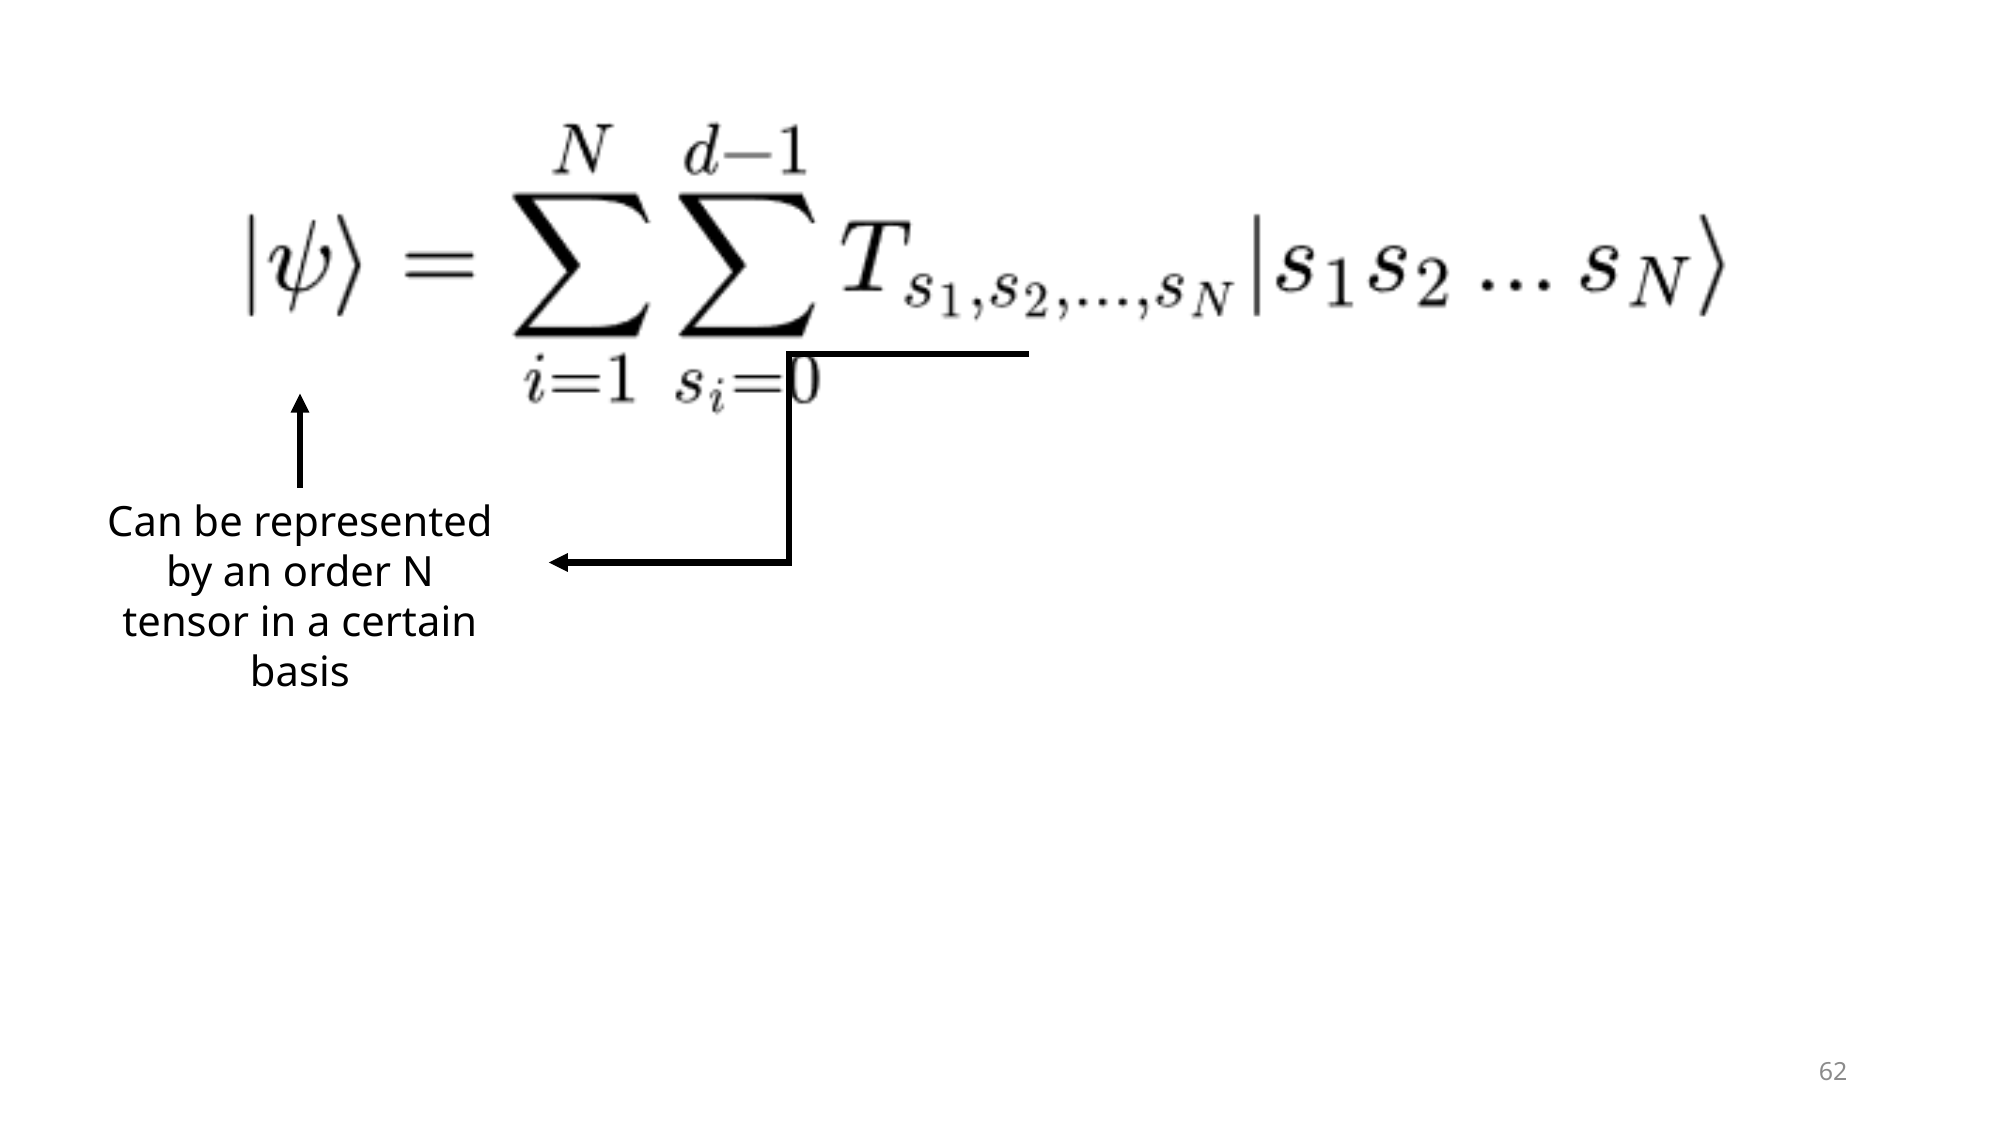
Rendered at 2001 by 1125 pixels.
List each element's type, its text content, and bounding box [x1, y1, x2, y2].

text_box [548, 354, 1030, 563]
slide_number 62 [1412, 1042, 1863, 1103]
picture [237, 114, 1763, 424]
text_box Can be represented by an order N tensor in a certain basis [86, 487, 514, 703]
